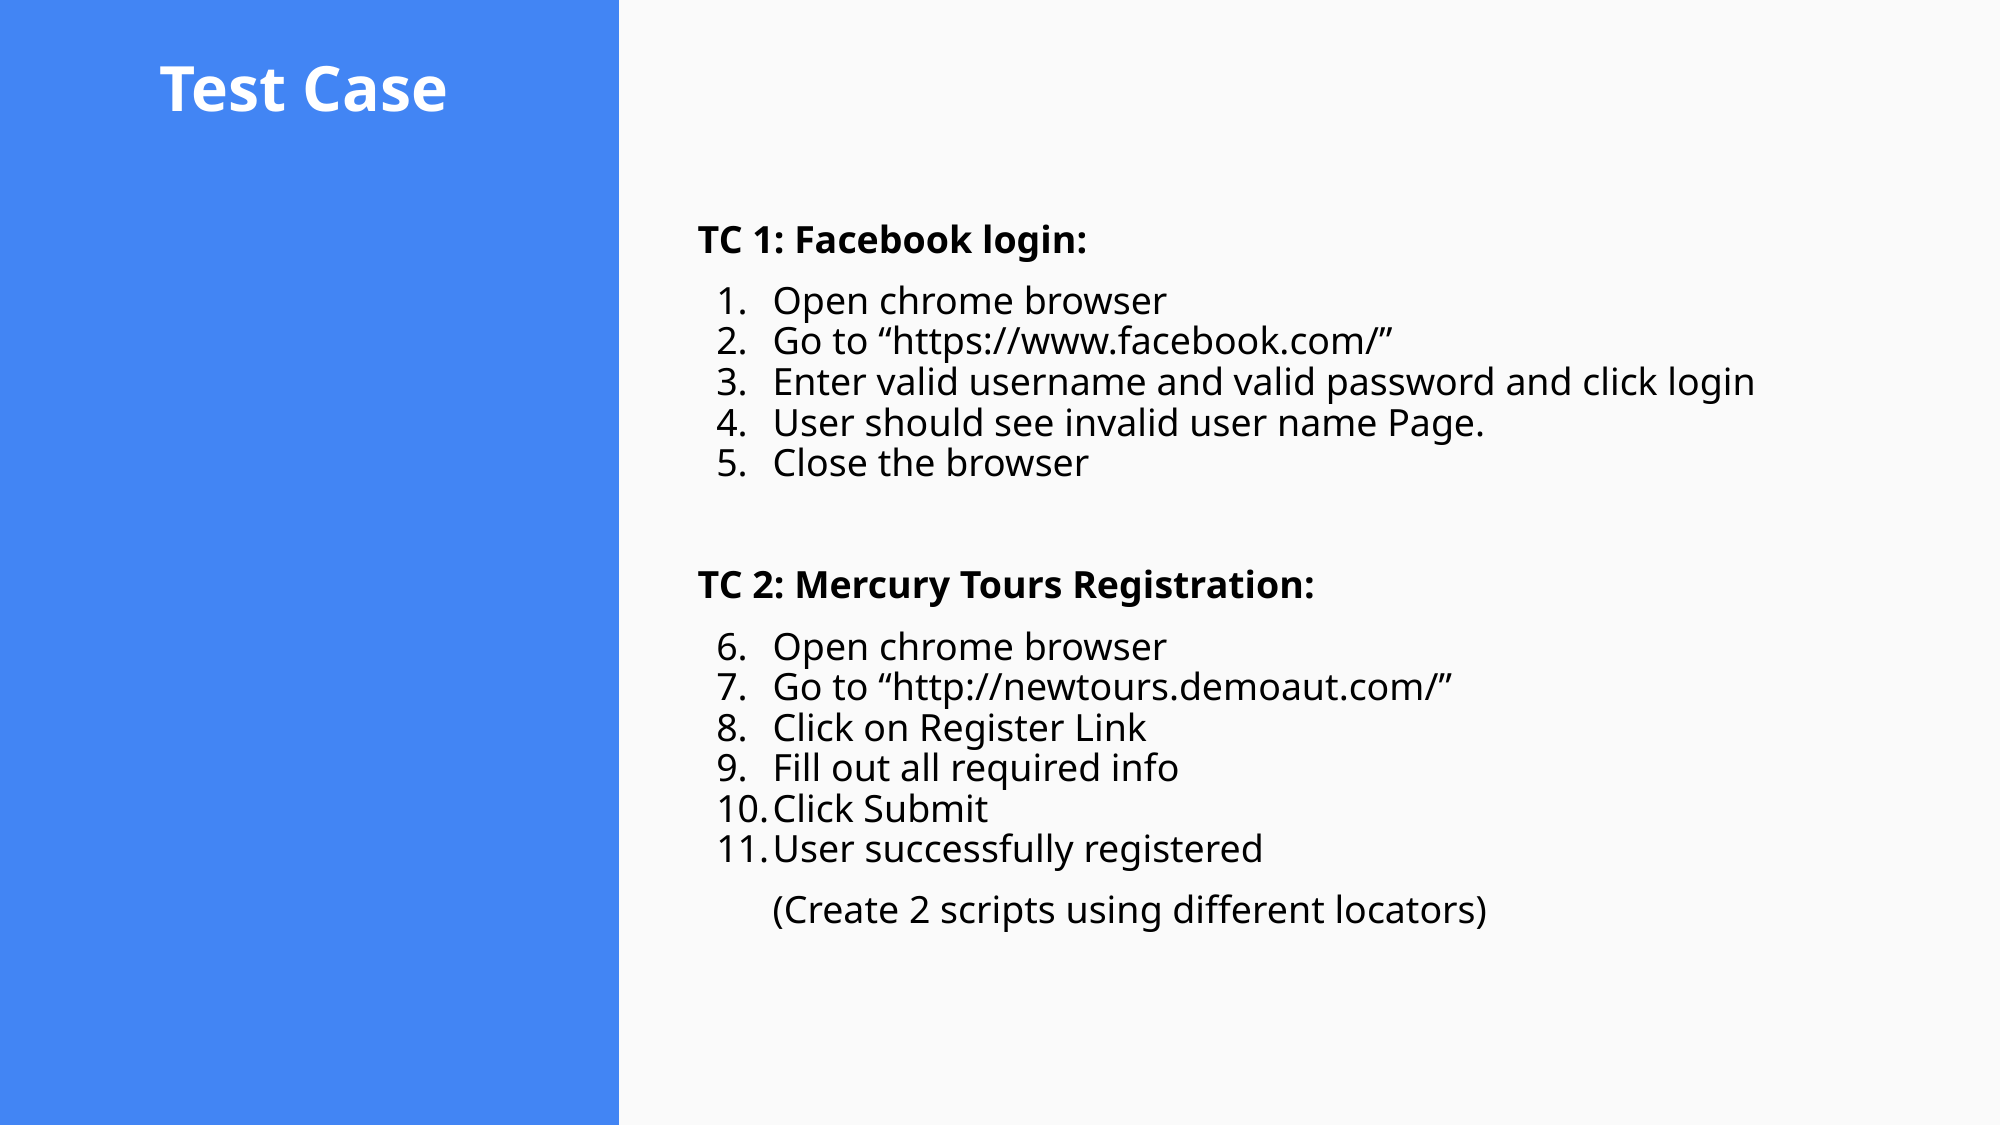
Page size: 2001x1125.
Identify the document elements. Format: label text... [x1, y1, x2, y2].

text_box TC 1: Facebook login: Open chrome browser Go to “https://www.facebook.com/” Enter valid username and valid password and click login User should see invalid user name Page. Close the browser TC 2: Mercury Tours Registration: Open chrome browser Go to “http://newtours.demoaut.com/” Click on Register Link Fill out all required info Click Submit User successfully registered (Create 2 scripts using different locators) [682, 94, 1870, 1058]
title Test Case [16, 10, 592, 140]
